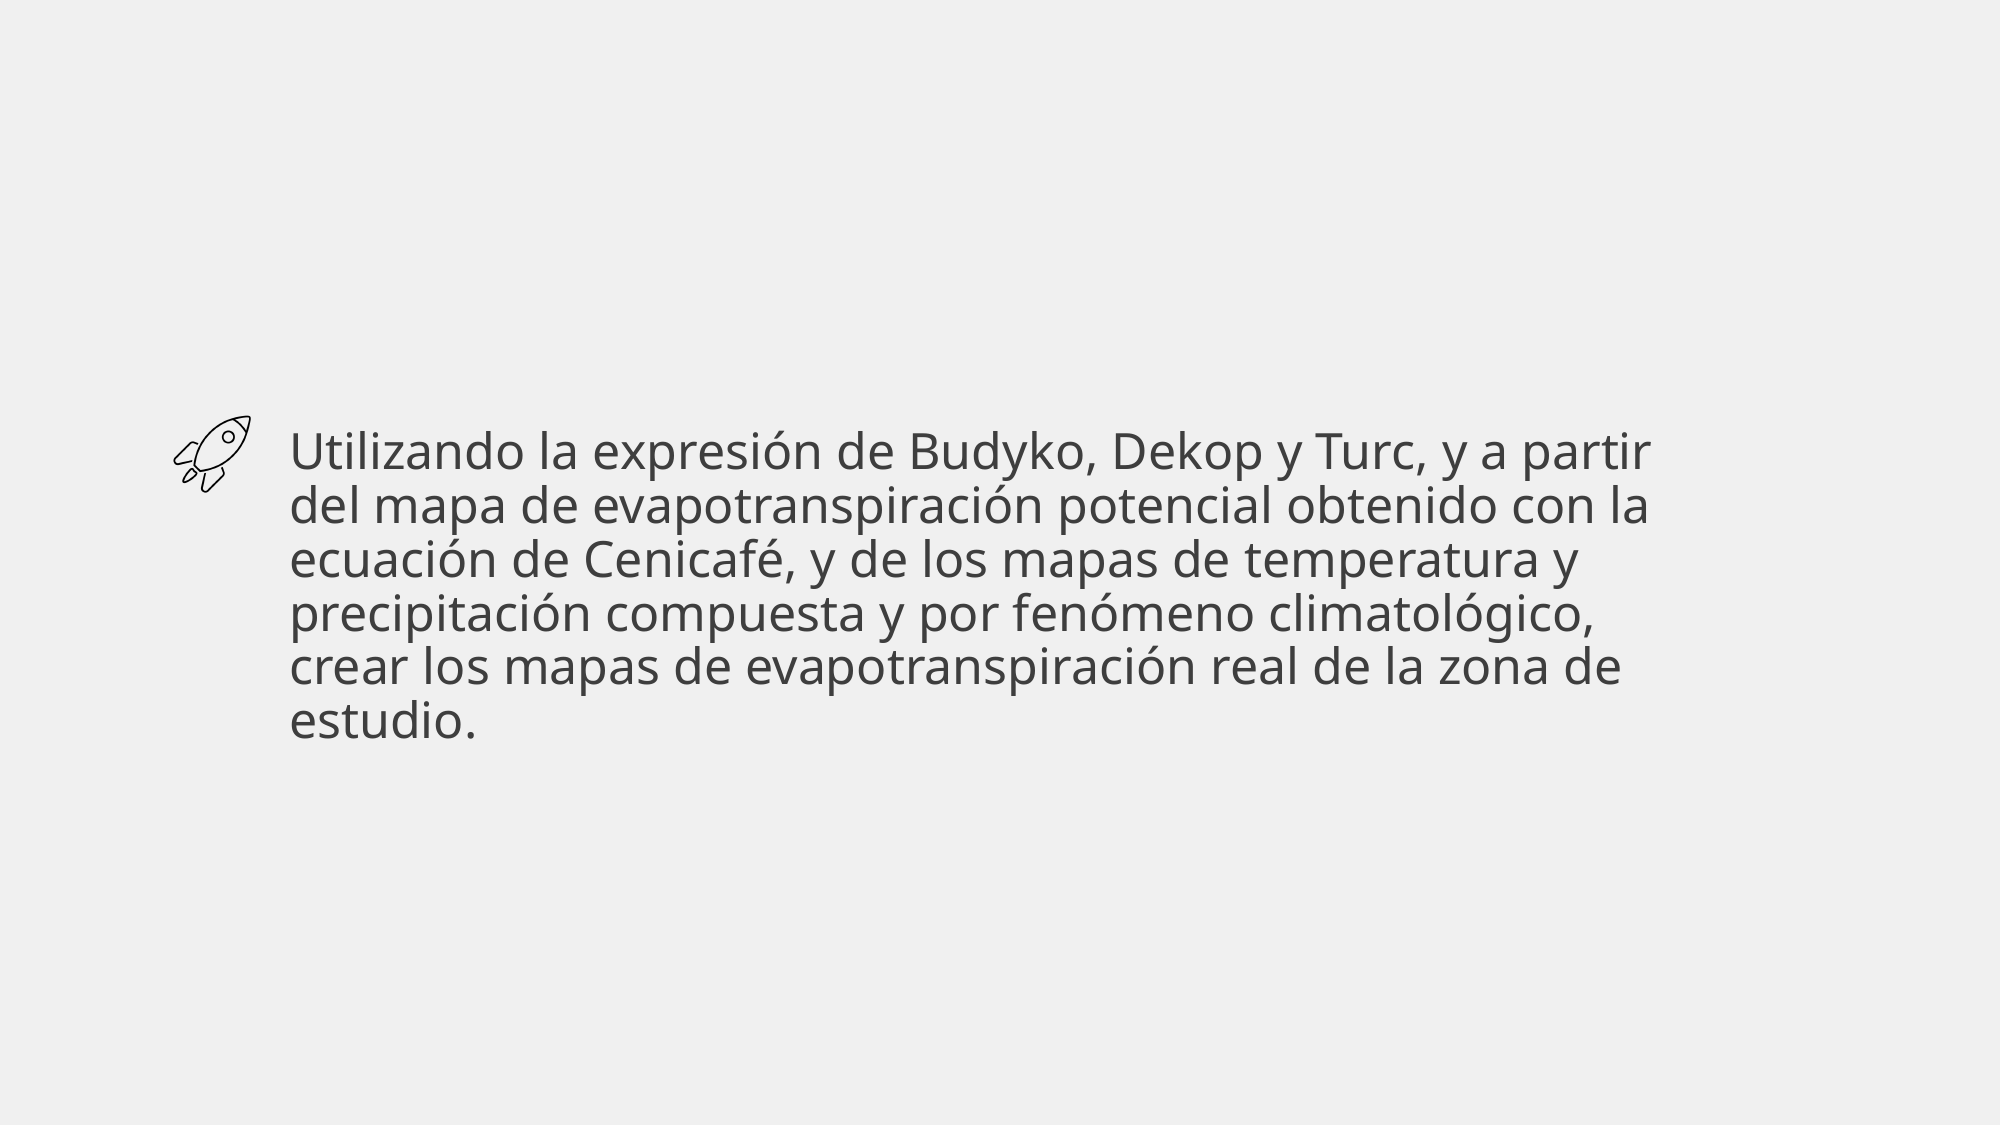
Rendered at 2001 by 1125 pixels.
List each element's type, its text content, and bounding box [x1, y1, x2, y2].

title Utilizando la expresión de Budyko, Dekop y Turc, y a partir del mapa de evapotranspiración potencial obtenido con la ecuación de Cenicafé, y de los mapas de temperatura y precipitación compuesta y por fenómeno climatológico, crear los mapas de evapotranspiración real de la zona de estudio. [274, 418, 1726, 707]
picture [167, 409, 257, 499]
